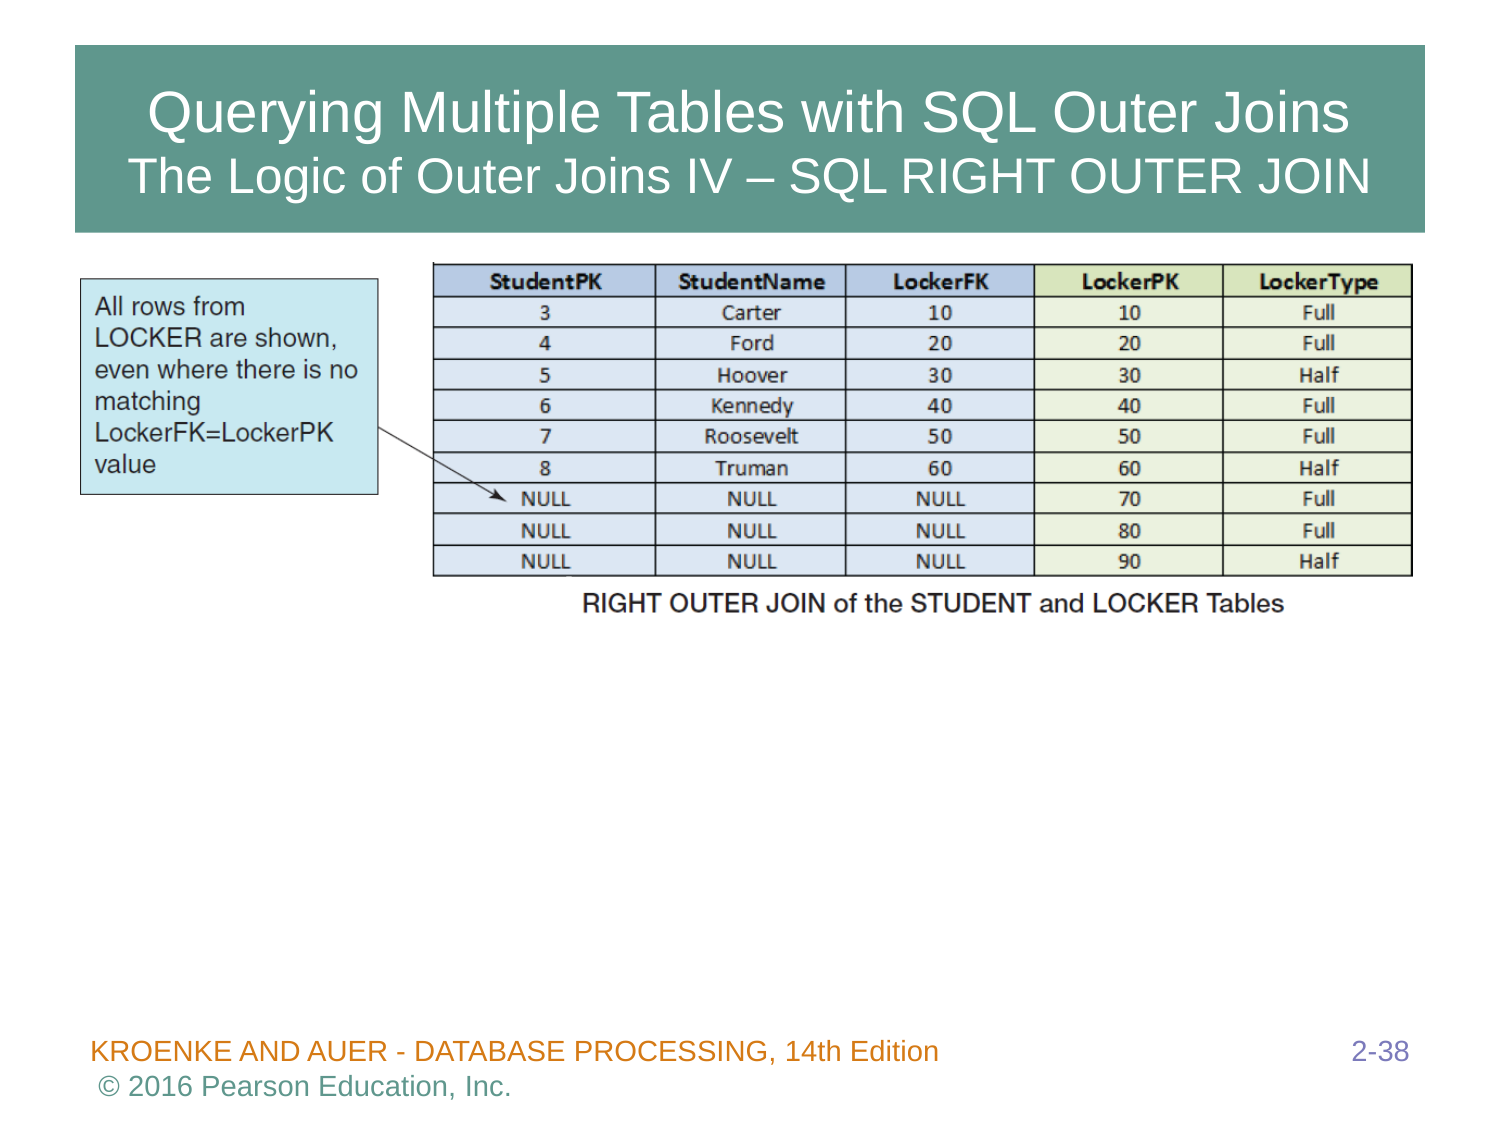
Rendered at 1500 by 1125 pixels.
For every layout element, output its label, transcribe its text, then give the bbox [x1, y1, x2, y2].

picture [80, 262, 1413, 618]
footer KROENKE AND AUER - DATABASE PROCESSING, 14th Edition © 2016 Pearson Education, Inc. [74, 1024, 963, 1104]
title Querying Multiple Tables with SQL Outer Joins The Logic of Outer Joins IV – SQL RIGHT OUTER JOIN [74, 44, 1426, 233]
slide_number 2-38 [1074, 1024, 1426, 1103]
